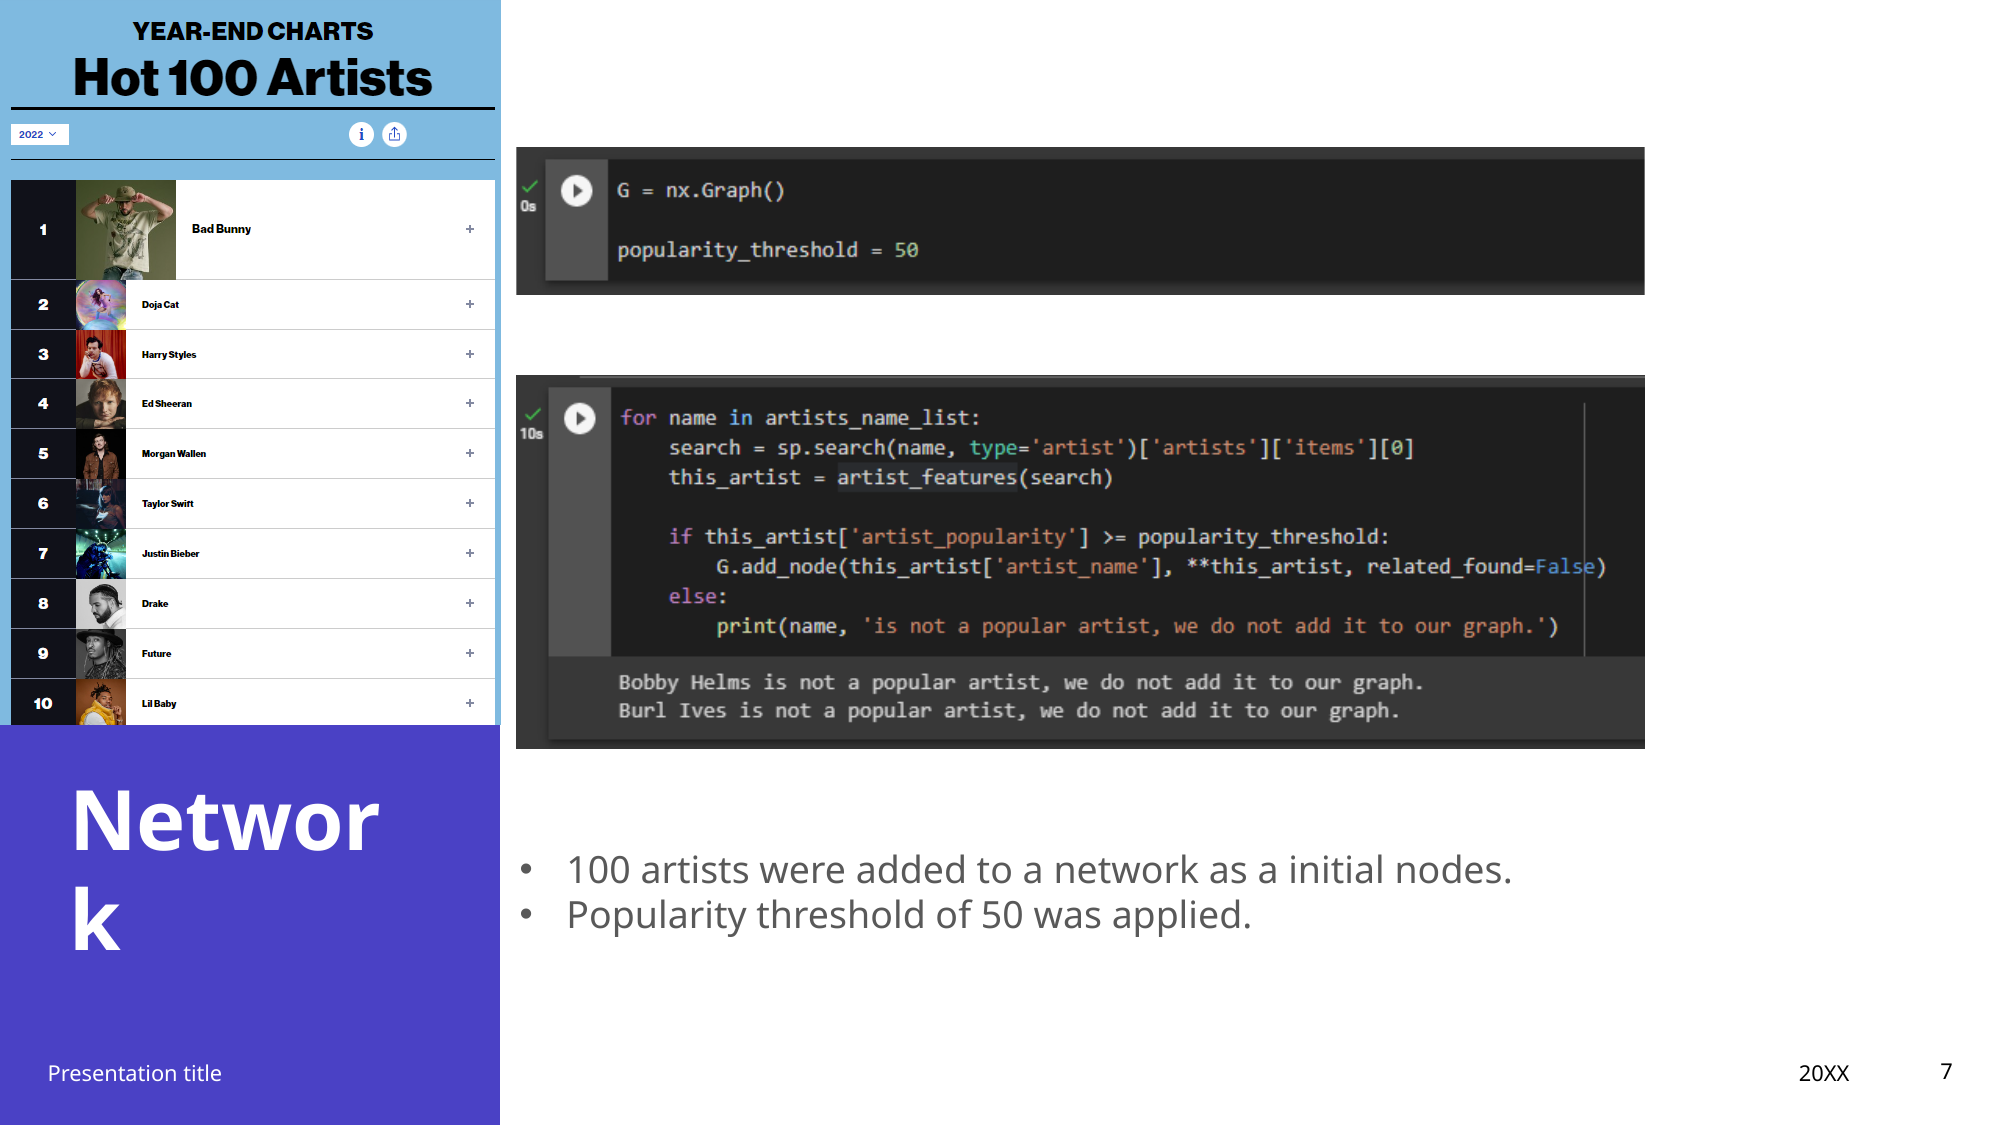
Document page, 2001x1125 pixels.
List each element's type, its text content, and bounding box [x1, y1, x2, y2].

slide_number 20XX [1150, 1042, 1864, 1103]
slide_number 7 [1864, 1042, 1968, 1103]
title Network [54, 725, 446, 975]
picture [516, 147, 1645, 295]
picture [516, 375, 1645, 749]
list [0, 0, 501, 725]
footer Presentation title [32, 1042, 488, 1103]
text_box 100 artists were added to a network as a initial nodes. Popularity threshold of 50 was applied. [504, 838, 1529, 944]
